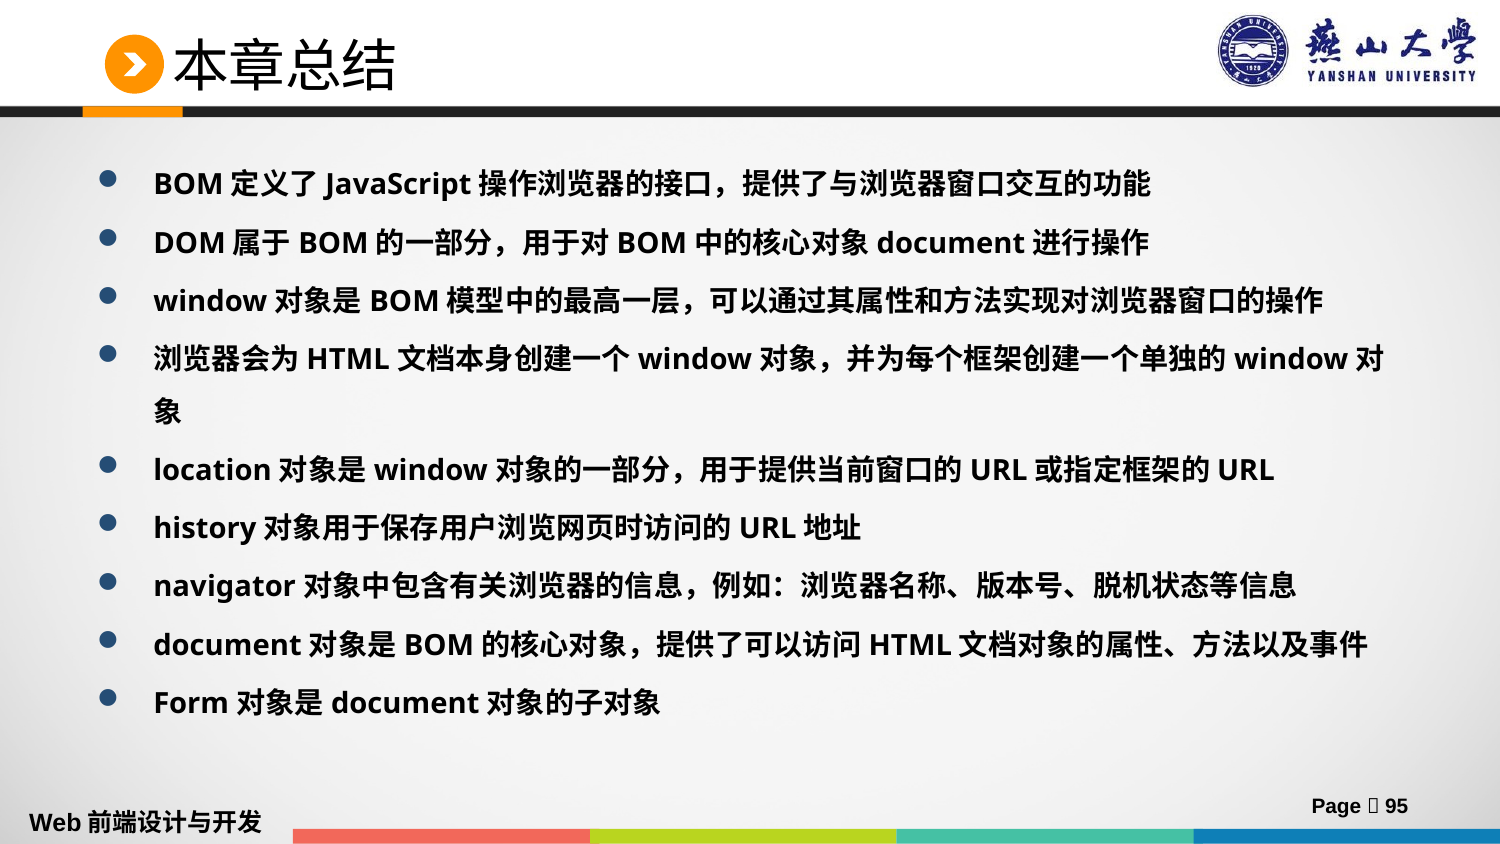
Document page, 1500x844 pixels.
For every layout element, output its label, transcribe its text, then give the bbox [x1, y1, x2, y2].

picture [0, 118, 1500, 844]
title 本章总结 [157, 22, 891, 106]
picture [1216, 12, 1478, 88]
slide_number Page  95 [1187, 785, 1424, 821]
list BOM定义了JavaScript操作浏览器的接口，提供了与浏览器窗口交互的功能 DOM属于BOM的一部分，用于对BOM中的核心对象document进行操作 window对象是BOM模型中的最高一层，可以通过其属性和方法实现对浏览器窗口的操作 浏览器会为HTML文档本身创建一个window对象，并为每个框架创建一个单独的window对象 location对象是window对象的一部分，用于提供当前窗口的URL或指定框架的URL history对象用于保存用户浏览网页时访问的URL地址 navigator对象中包含有关浏览器的信息，例如：浏览器名称、版本号、脱机状态等信息 document对象是BOM的核心对象，提供了可以访问HTML文档对象的属性、方法以及事件 Form对象是document对象的子对象 [81, 140, 1429, 757]
